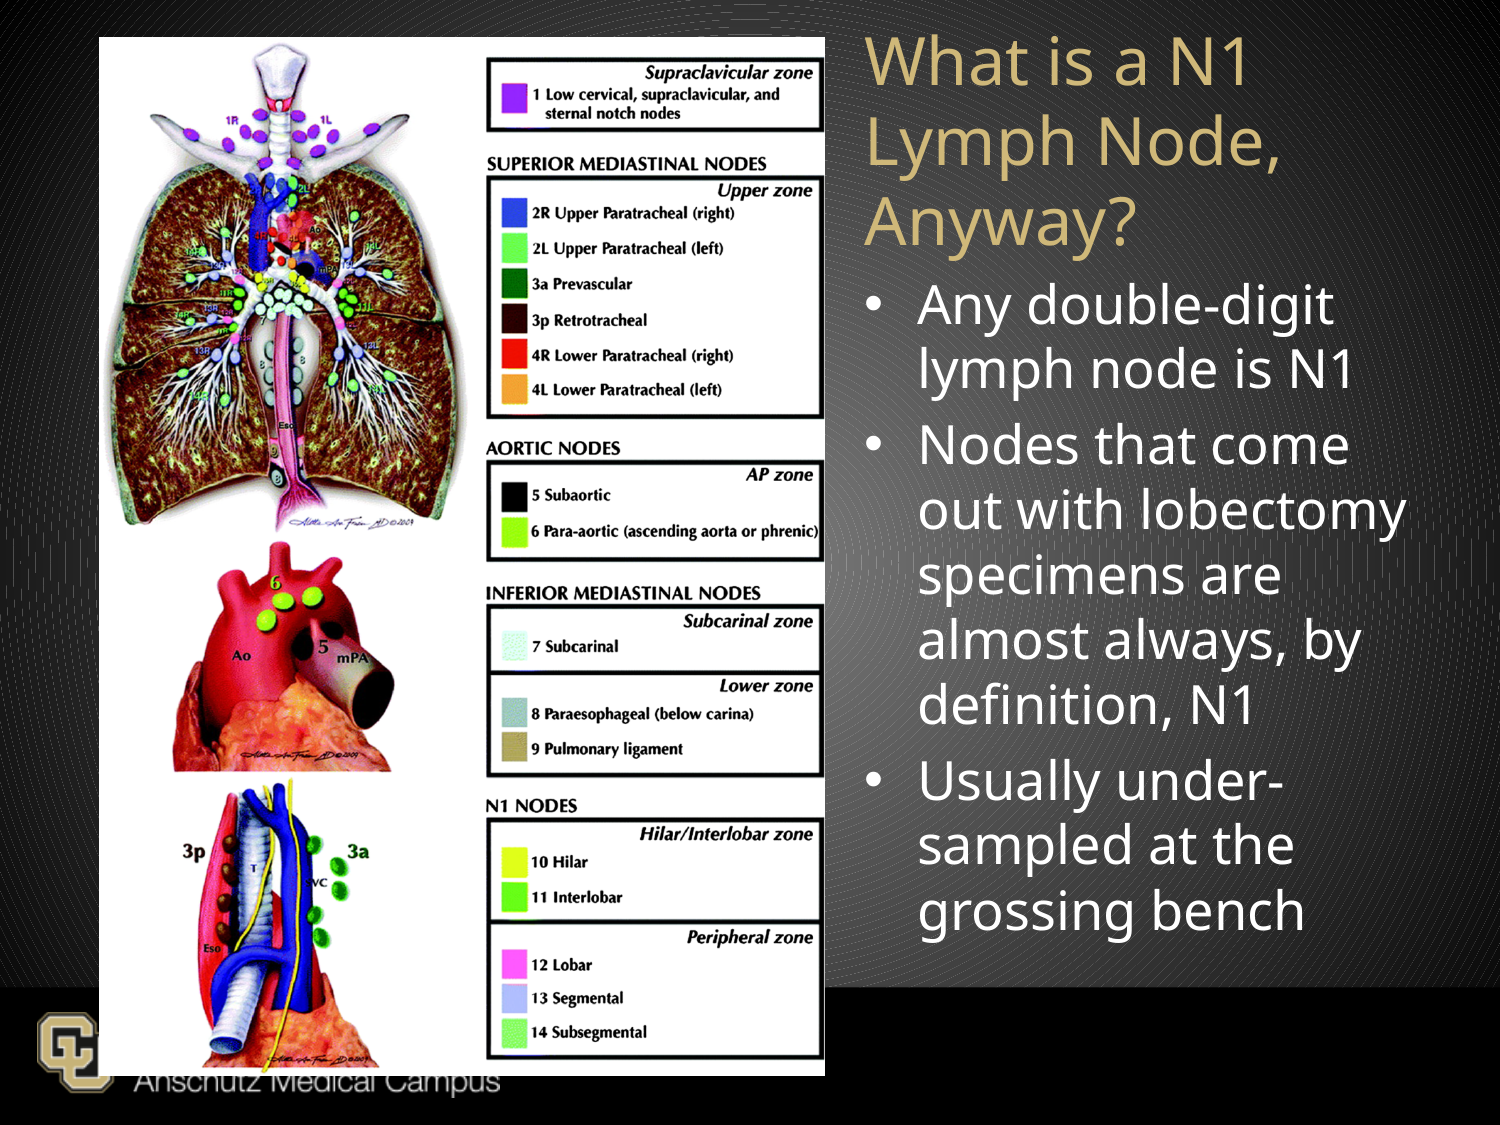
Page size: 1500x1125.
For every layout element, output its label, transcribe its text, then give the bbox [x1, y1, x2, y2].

list Any double-digit lymph node is N1 Nodes that come out with lobectomy specimens are almost always, by definition, N1 Usually under-sampled at the grossing bench [849, 262, 1425, 1005]
title What is a N1 Lymph Node, Anyway? [849, 45, 1425, 233]
picture [37, 37, 826, 1098]
